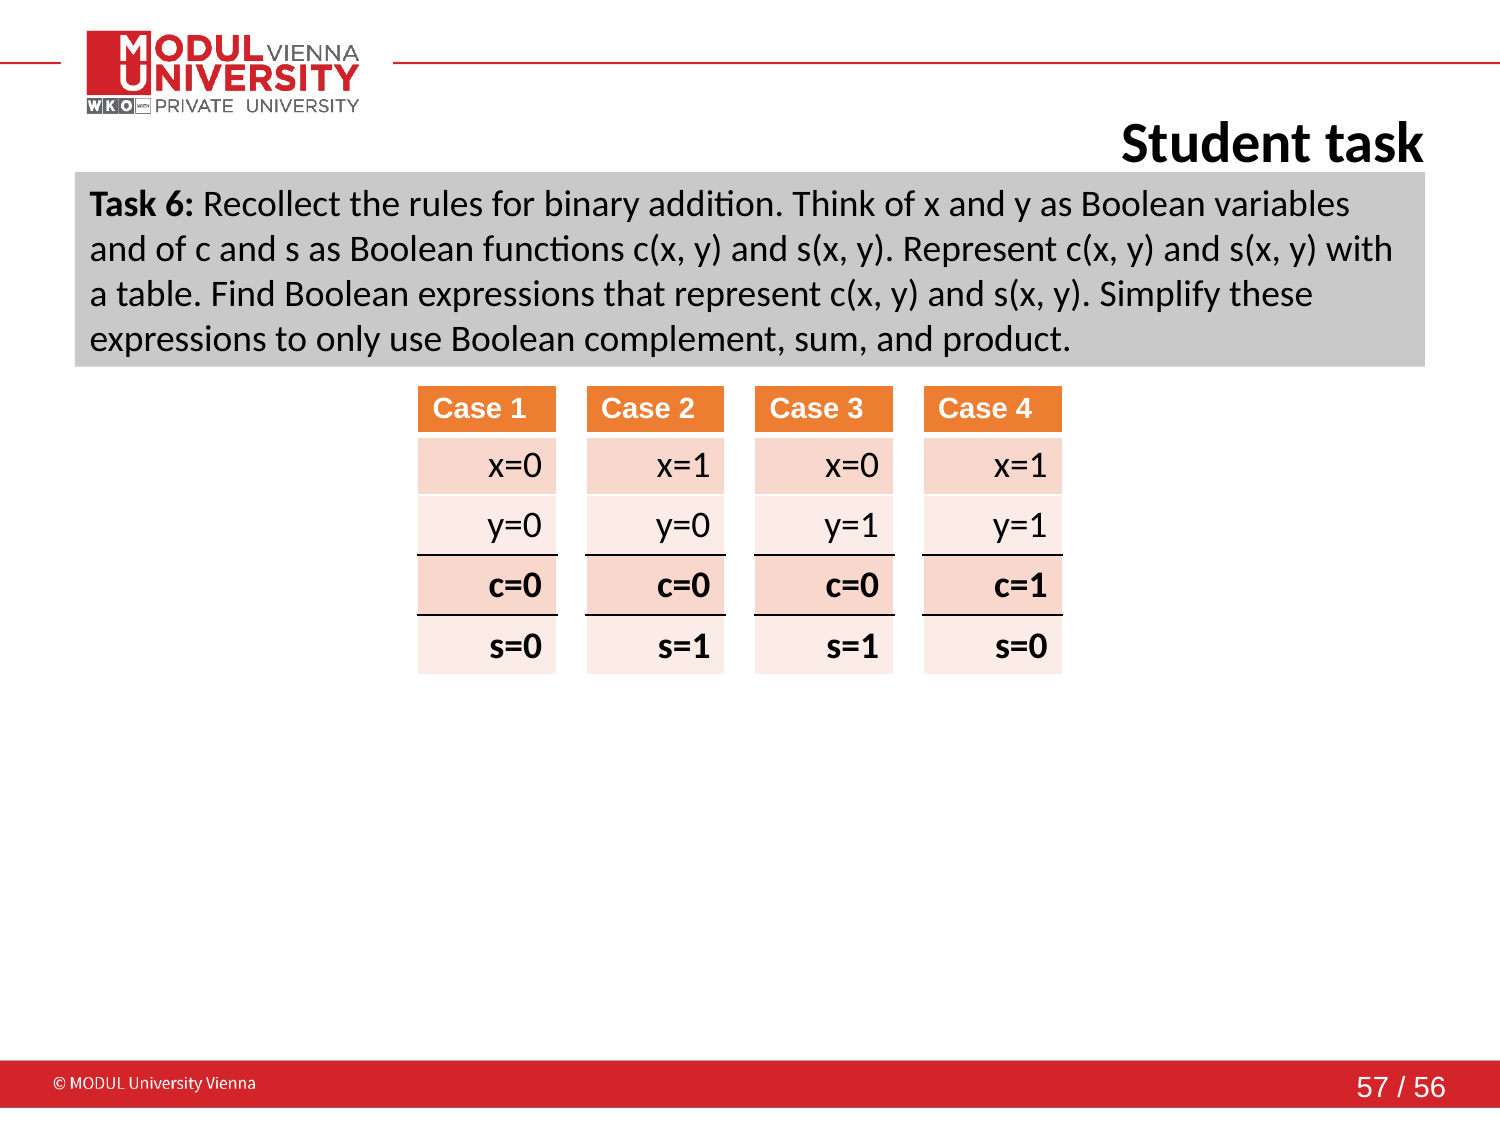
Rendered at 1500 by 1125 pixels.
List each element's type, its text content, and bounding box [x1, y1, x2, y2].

table_cell c=1 [924, 556, 1062, 614]
text_box Task 6: Recollect the rules for binary addition. Think of x and y as Boolean variables and of c and s as Boolean functions c(x, y) and s(x, y). Represent c(x, y) and s(x, y) with a table. Find Boolean expressions that represent c(x, y) and s(x, y). Simplify these expressions to only use Boolean complement, sum, and product. [74, 172, 1425, 367]
table_cell y=0 [418, 496, 556, 554]
table_header Case 4 [924, 386, 1062, 432]
table_cell x=0 [418, 438, 556, 494]
picture [0, 0, 1500, 1125]
table_cell x=1 [587, 438, 724, 494]
table_cell s=0 [418, 616, 556, 674]
table_cell s=1 [755, 616, 893, 674]
table_cell y=0 [587, 496, 724, 554]
table_cell y=1 [924, 496, 1062, 554]
table_cell c=0 [755, 556, 893, 614]
table_cell x=0 [755, 438, 893, 494]
title Student task [75, 44, 1425, 172]
table_cell c=0 [418, 556, 556, 614]
table_cell s=1 [587, 616, 724, 674]
table_header Case 3 [755, 386, 893, 432]
table_cell c=0 [587, 556, 724, 614]
table_header Case 2 [587, 386, 724, 432]
table_header Case 1 [418, 386, 556, 432]
table_cell y=1 [755, 496, 893, 554]
table_cell s=0 [924, 616, 1062, 674]
table_cell x=1 [924, 438, 1062, 494]
